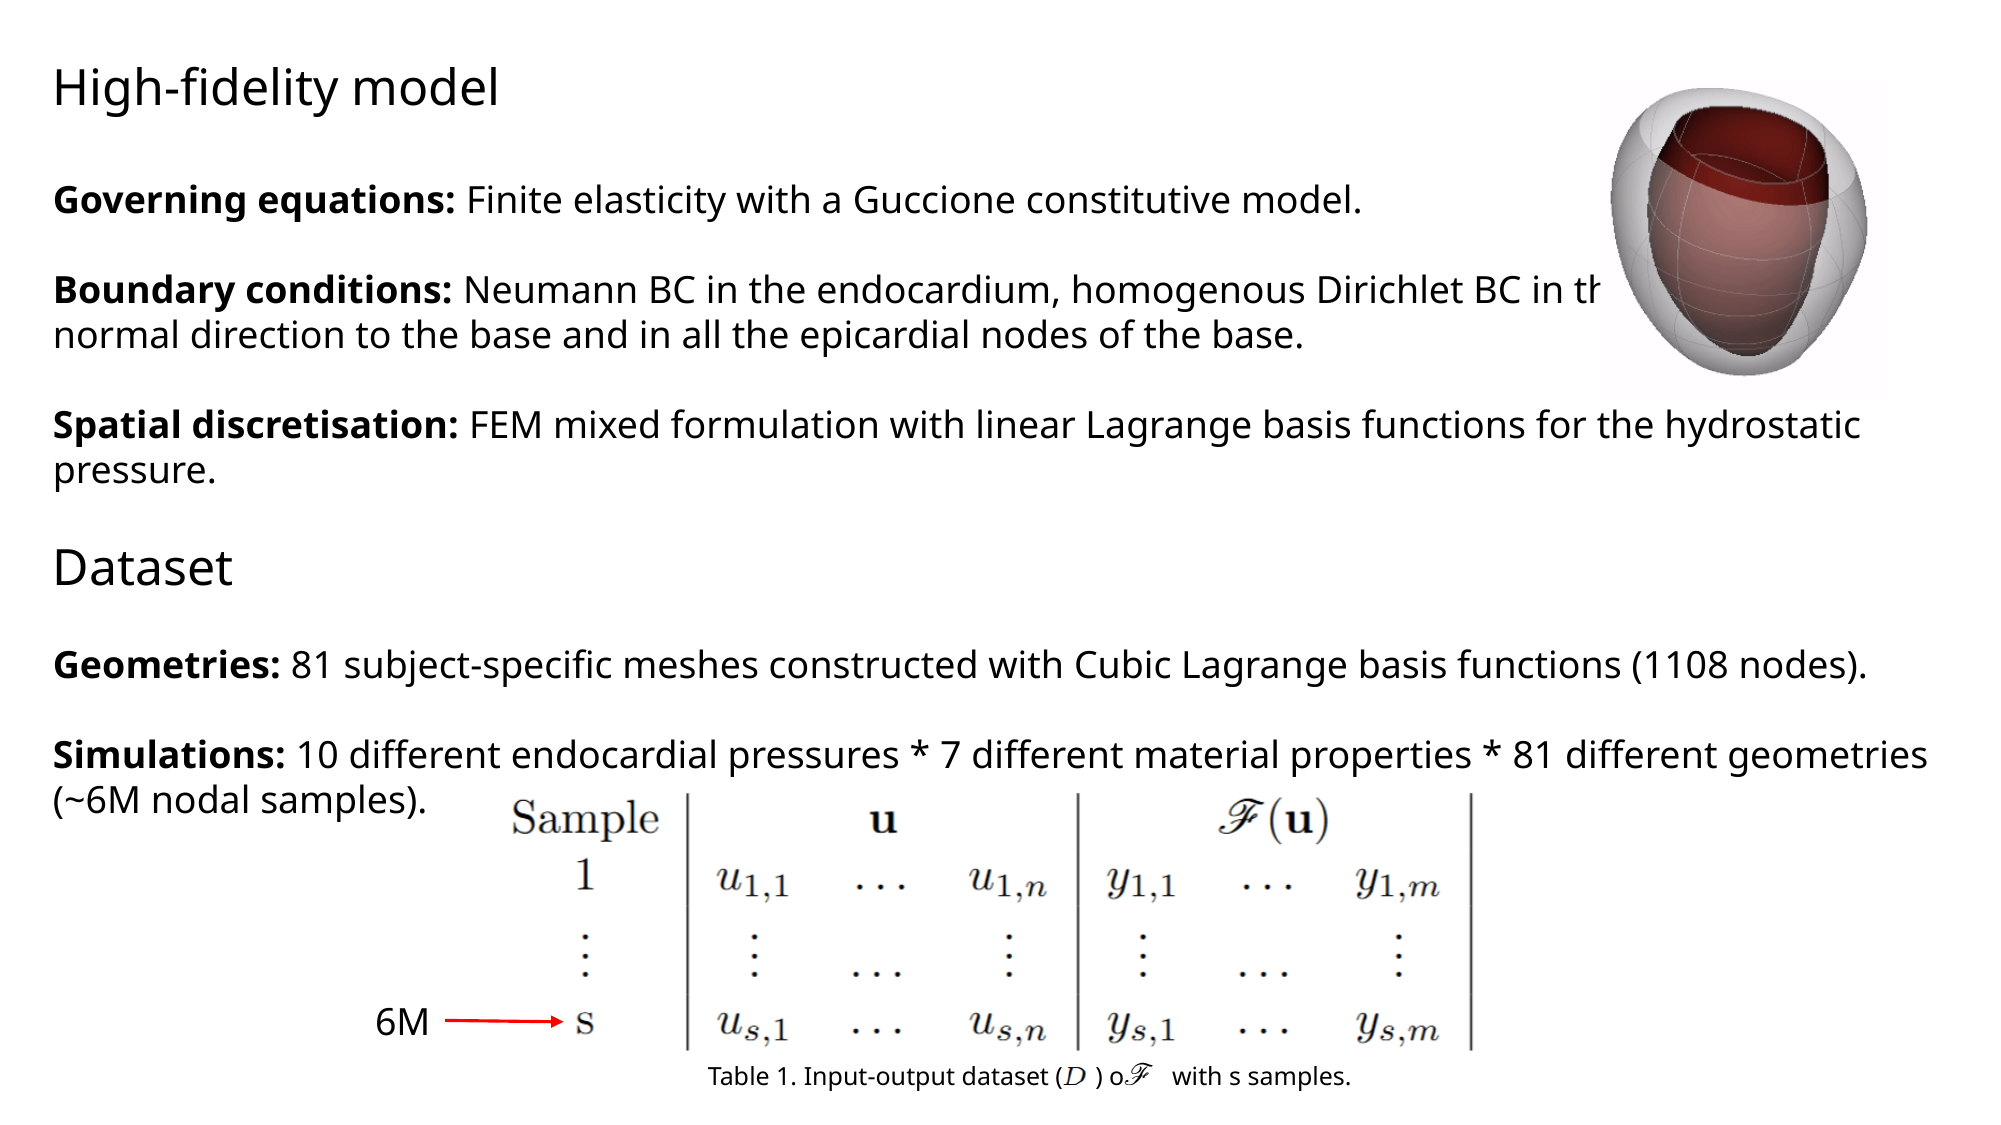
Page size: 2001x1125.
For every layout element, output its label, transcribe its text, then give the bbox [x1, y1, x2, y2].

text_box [509, 784, 1481, 1100]
text_box 6M [360, 990, 446, 1051]
picture [1599, 79, 1891, 400]
text_box High-fidelity model Governing equations: Finite elasticity with a Guccione constitutive model. Boundary conditions: Neumann BC in the endocardium, homogenous Dirichlet BC in the normal direction to the base and in all the epicardial nodes of the base. Spatial discretisation: FEM mixed formulation with linear Lagrange basis functions for the hydrostatic pressure. Dataset Geometries: 81 subject-specific meshes constructed with Cubic Lagrange basis functions (1108 nodes). Simulations: 10 different endocardial pressures * 7 different material properties * 81 different geometries (~6M nodal samples). [38, 48, 1952, 874]
